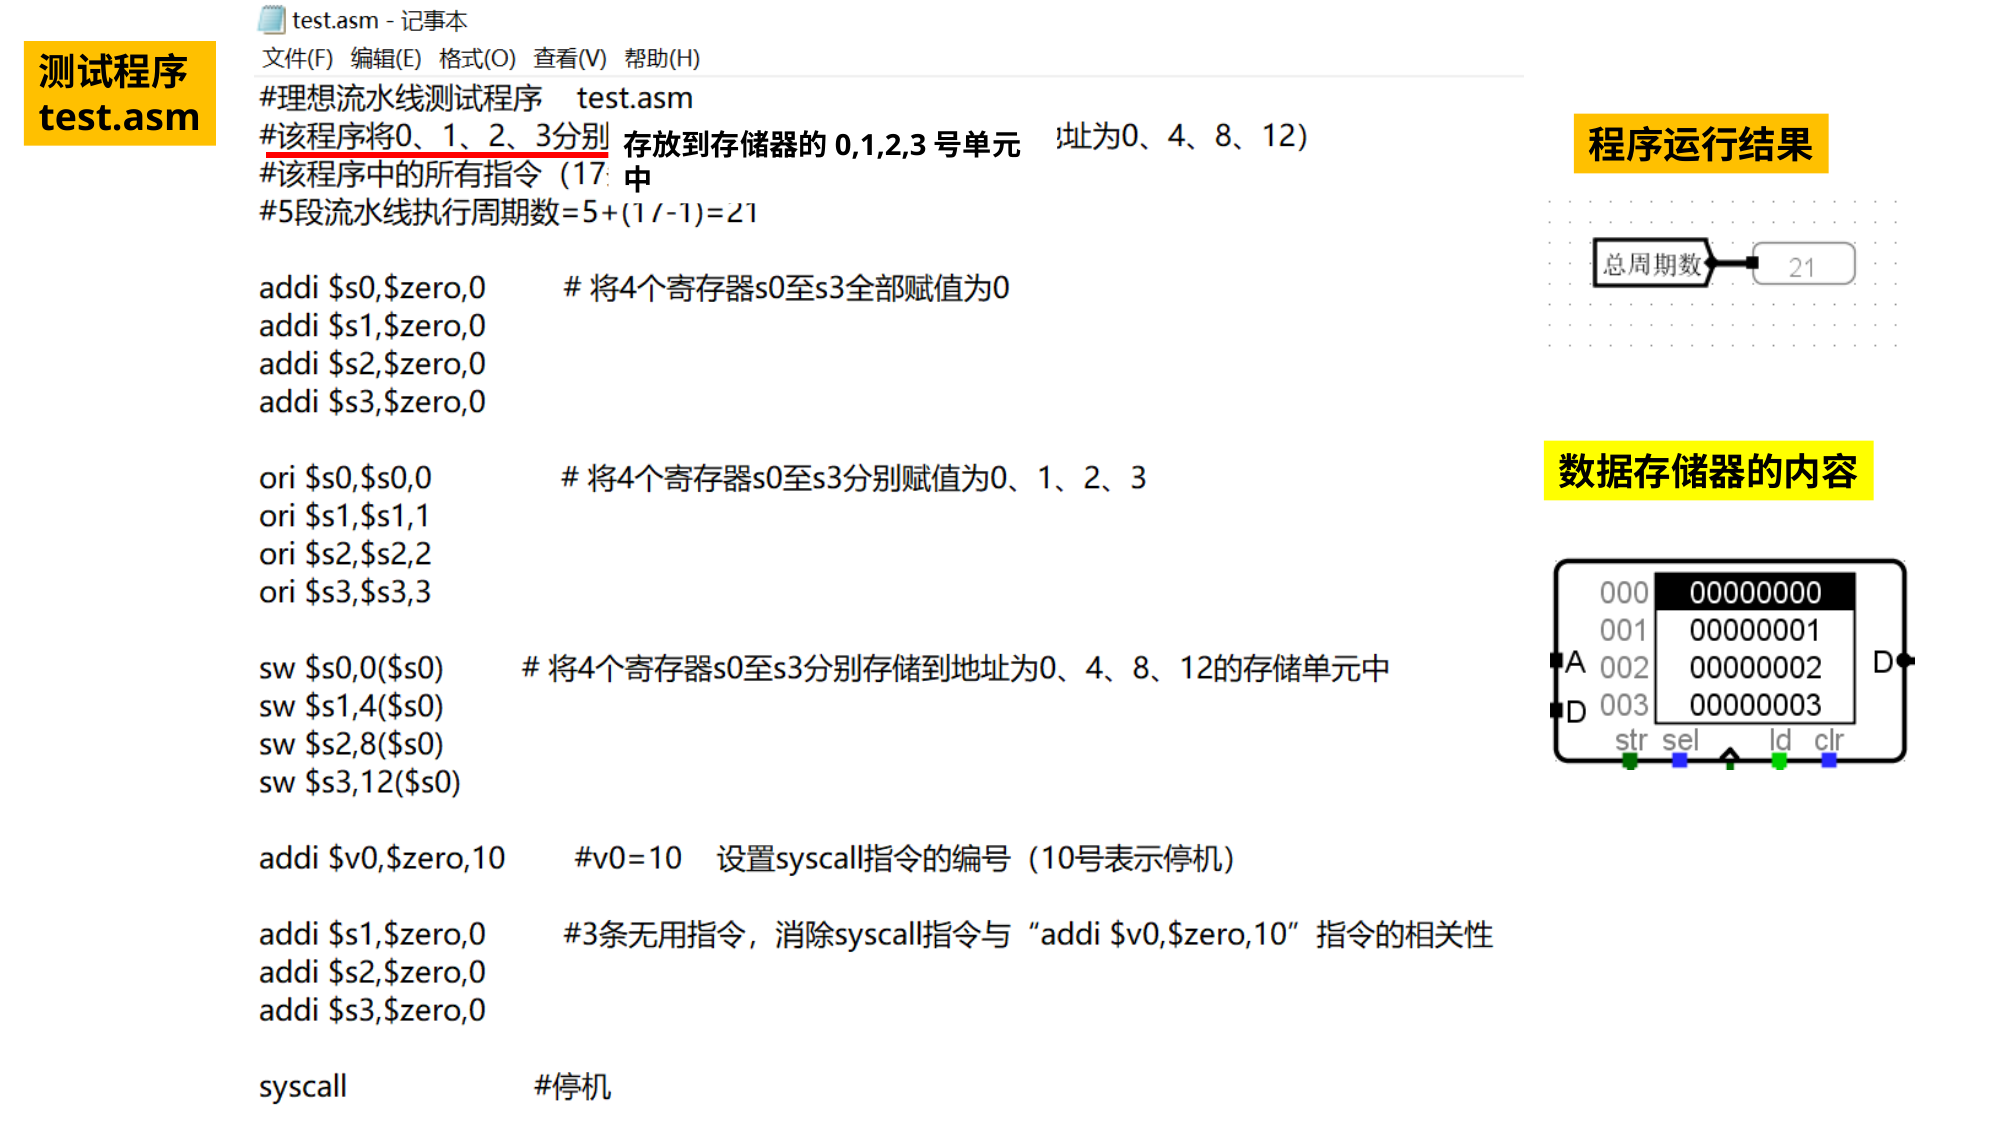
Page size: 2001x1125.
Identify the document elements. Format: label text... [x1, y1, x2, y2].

picture [1546, 187, 1903, 353]
picture [1550, 555, 1915, 770]
text_box 测试程序 test.asm [23, 41, 216, 146]
text_box 程序运行结果 [1573, 113, 1829, 174]
picture [254, 0, 1524, 1125]
text_box 数据存储器的内容 [1543, 440, 1874, 501]
